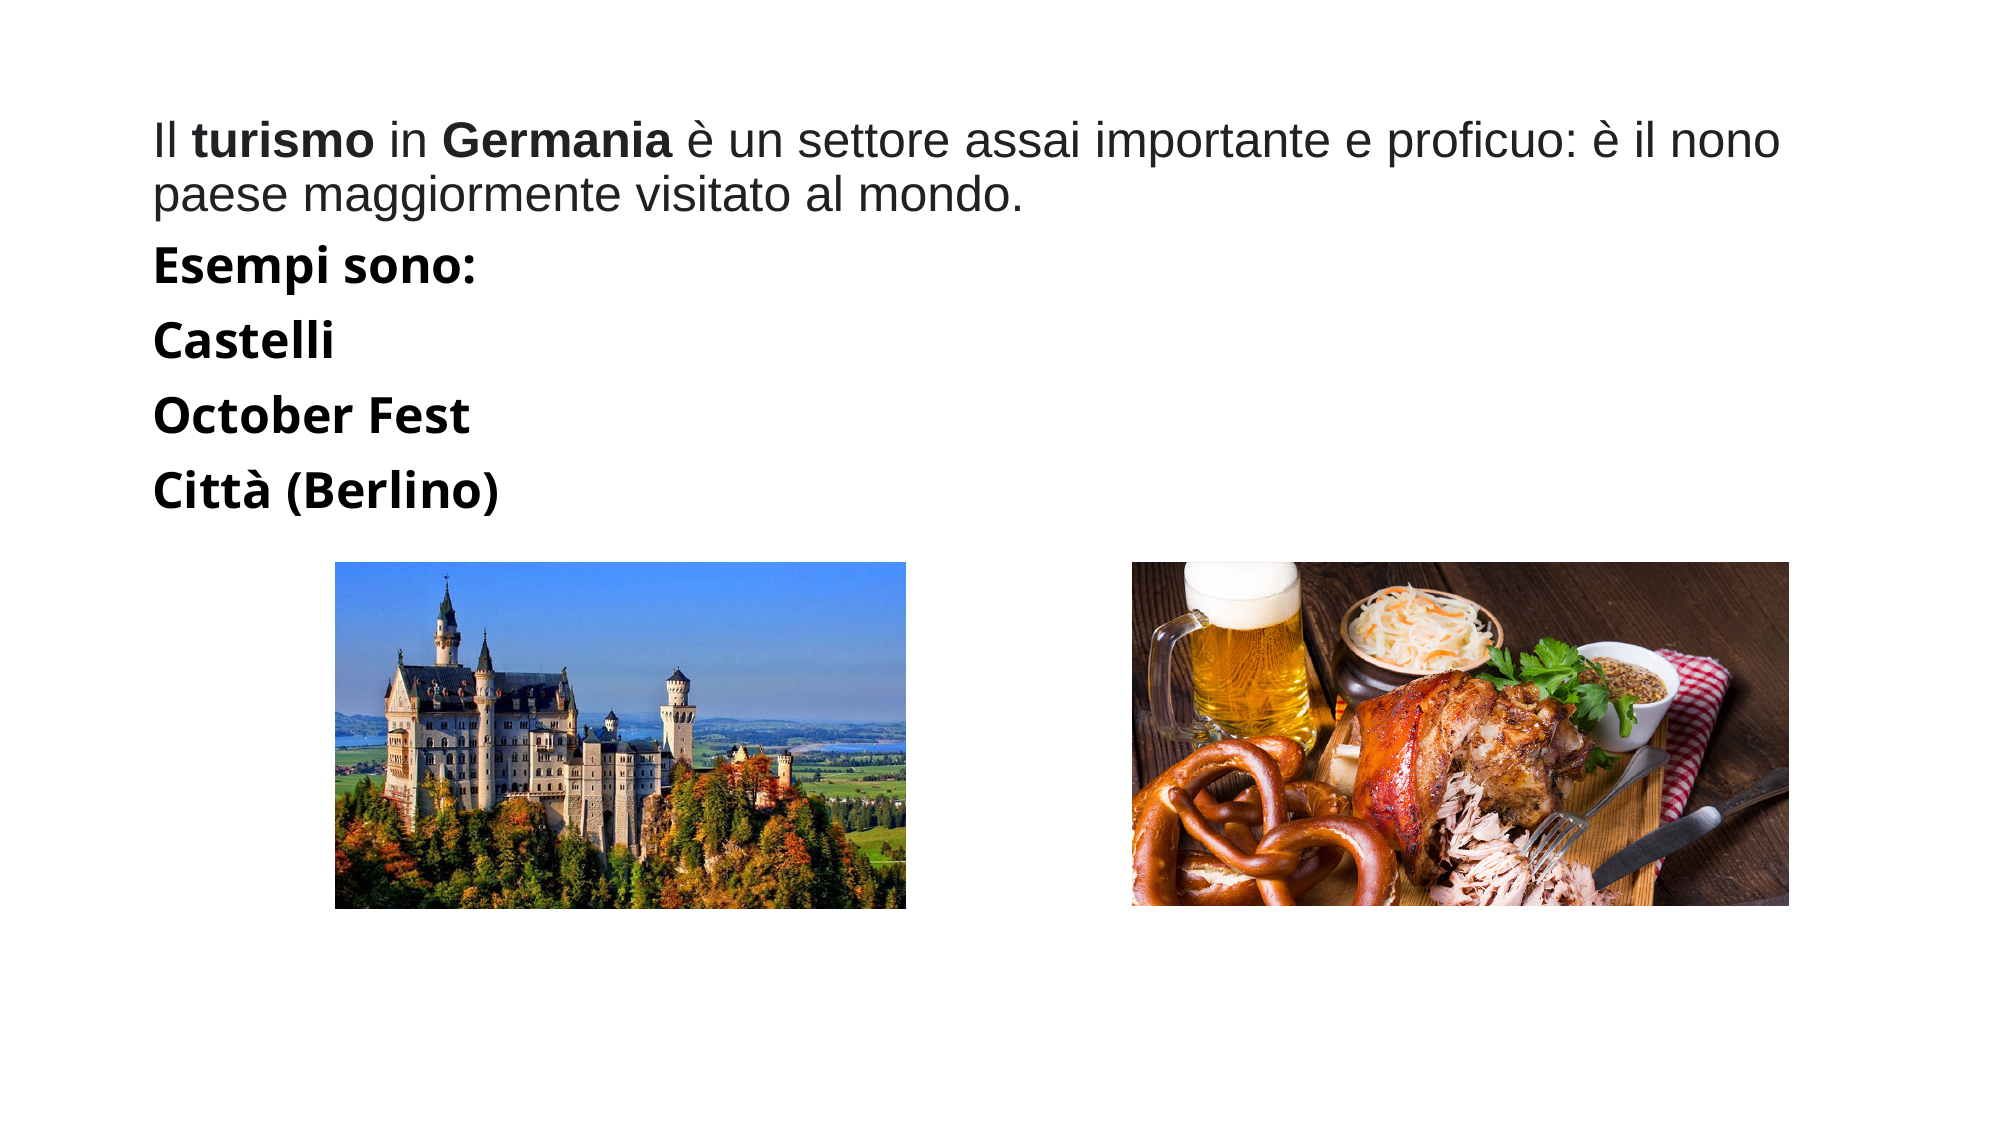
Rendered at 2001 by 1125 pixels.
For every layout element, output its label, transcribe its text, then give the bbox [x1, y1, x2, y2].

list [1132, 562, 1789, 906]
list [335, 562, 906, 909]
title Il turismo in Germania è un settore assai importante e proficuo: è il nono paese maggiormente visitato al mondo. [137, 59, 1863, 278]
list Esempi sono: Castelli October Fest Città (Berlino) [137, 234, 1294, 527]
